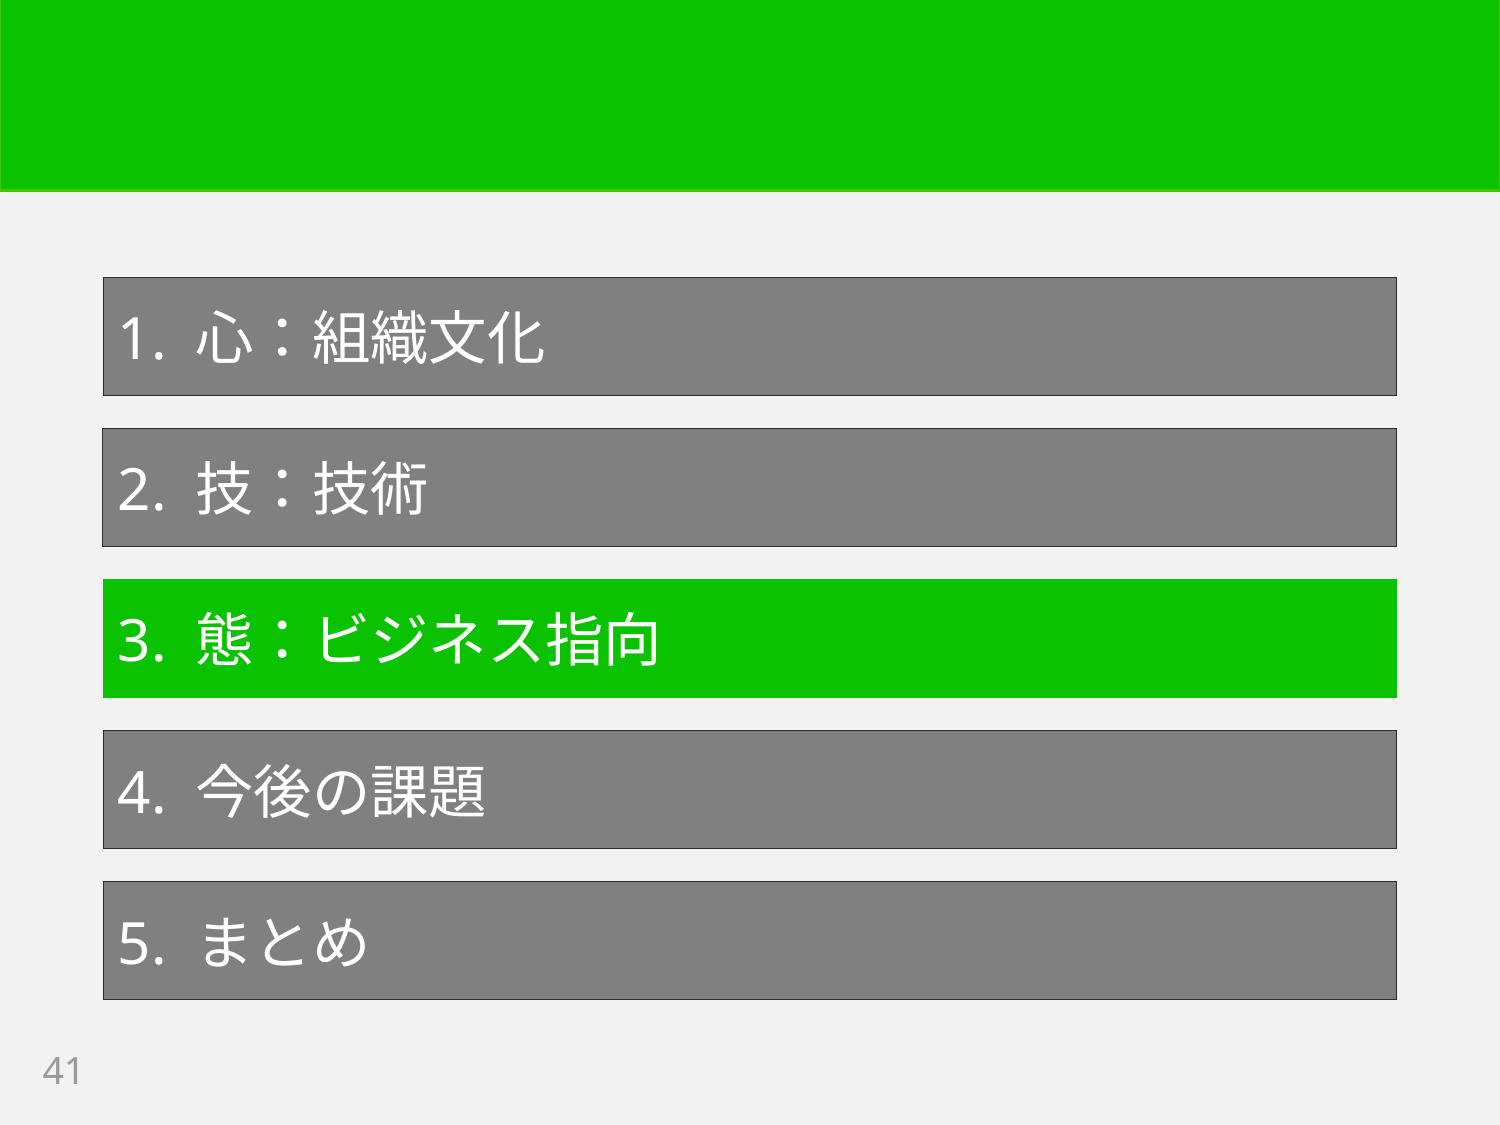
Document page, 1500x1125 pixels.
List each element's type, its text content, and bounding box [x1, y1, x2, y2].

text_box 3. 態：ビジネス指向 [103, 579, 1397, 698]
text_box 2. 技：技術 [102, 428, 1397, 547]
text_box 1. 心：組織文化 [103, 277, 1397, 396]
text_box 5. まとめ [103, 881, 1397, 1000]
text_box 4. 今後の課題 [103, 730, 1397, 849]
slide_number 41 [27, 1042, 146, 1102]
